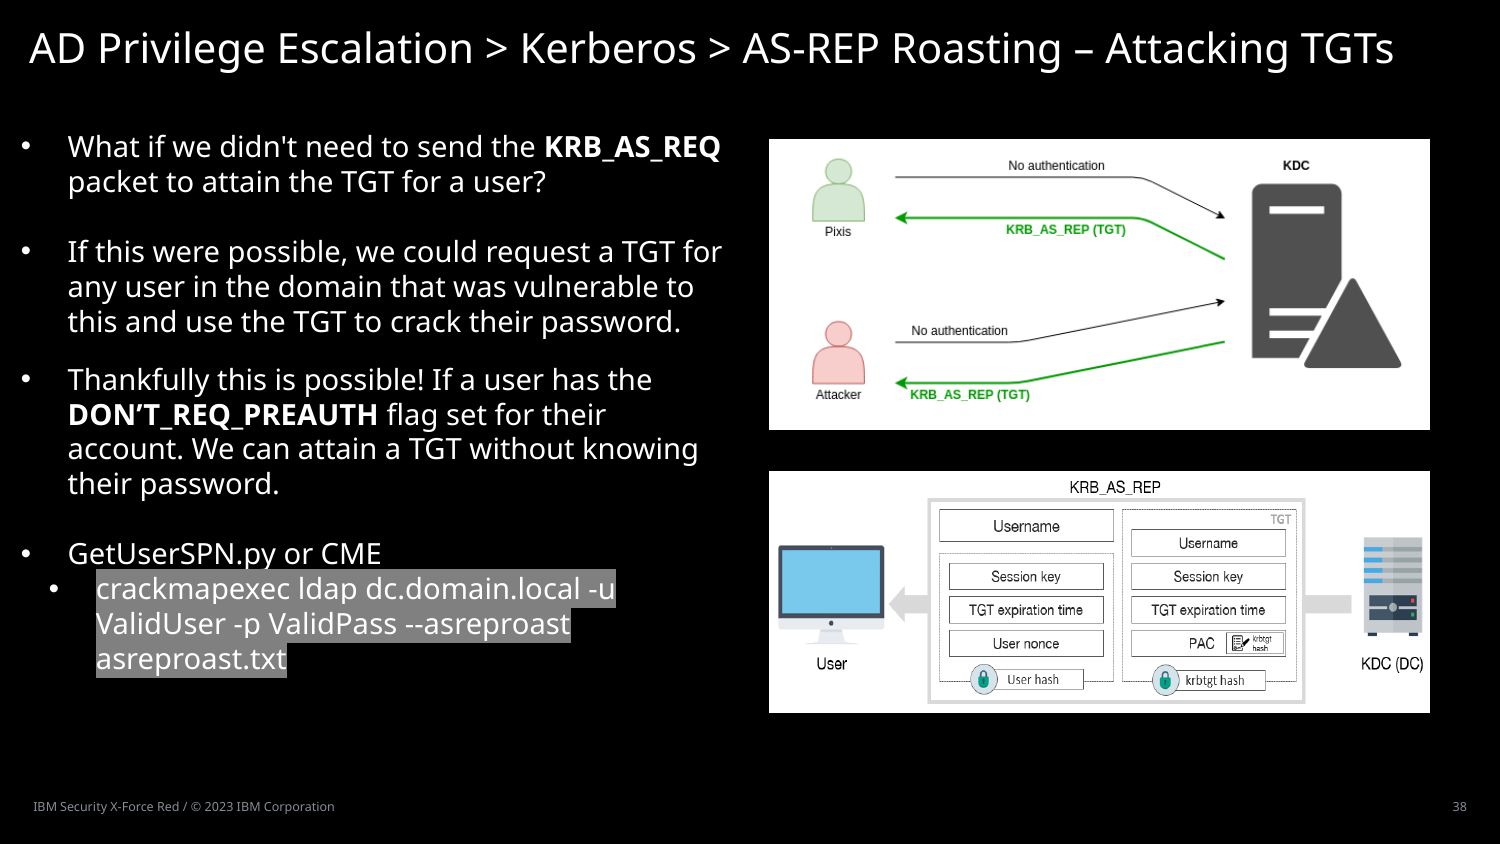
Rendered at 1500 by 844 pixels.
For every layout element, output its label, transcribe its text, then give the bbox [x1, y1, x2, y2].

title AD Privilege Escalation > Kerberos > AS-REP Roasting – Attacking TGTs [29, 27, 1500, 143]
text_box [374, 788, 1497, 824]
picture [769, 139, 1430, 431]
picture [768, 470, 1431, 713]
footer IBM Security X-Force Red / © 2023 IBM Corporation [33, 793, 374, 821]
text_box What if we didn't need to send the KRB_AS_REQ packet to attain the TGT for a user? If this were possible, we could request a TGT for any user in the domain that was vulnerable to this and use the TGT to crack their password. Thankfully this is possible! If a user has the DON’T_REQ_PREAUTH flag set for their account. We can attain a TGT without knowing their password. GetUserSPN.py or CME crackmapexec ldap dc.domain.local -u ValidUser -p ValidPass --asreproast asreproast.txt [5, 120, 745, 683]
